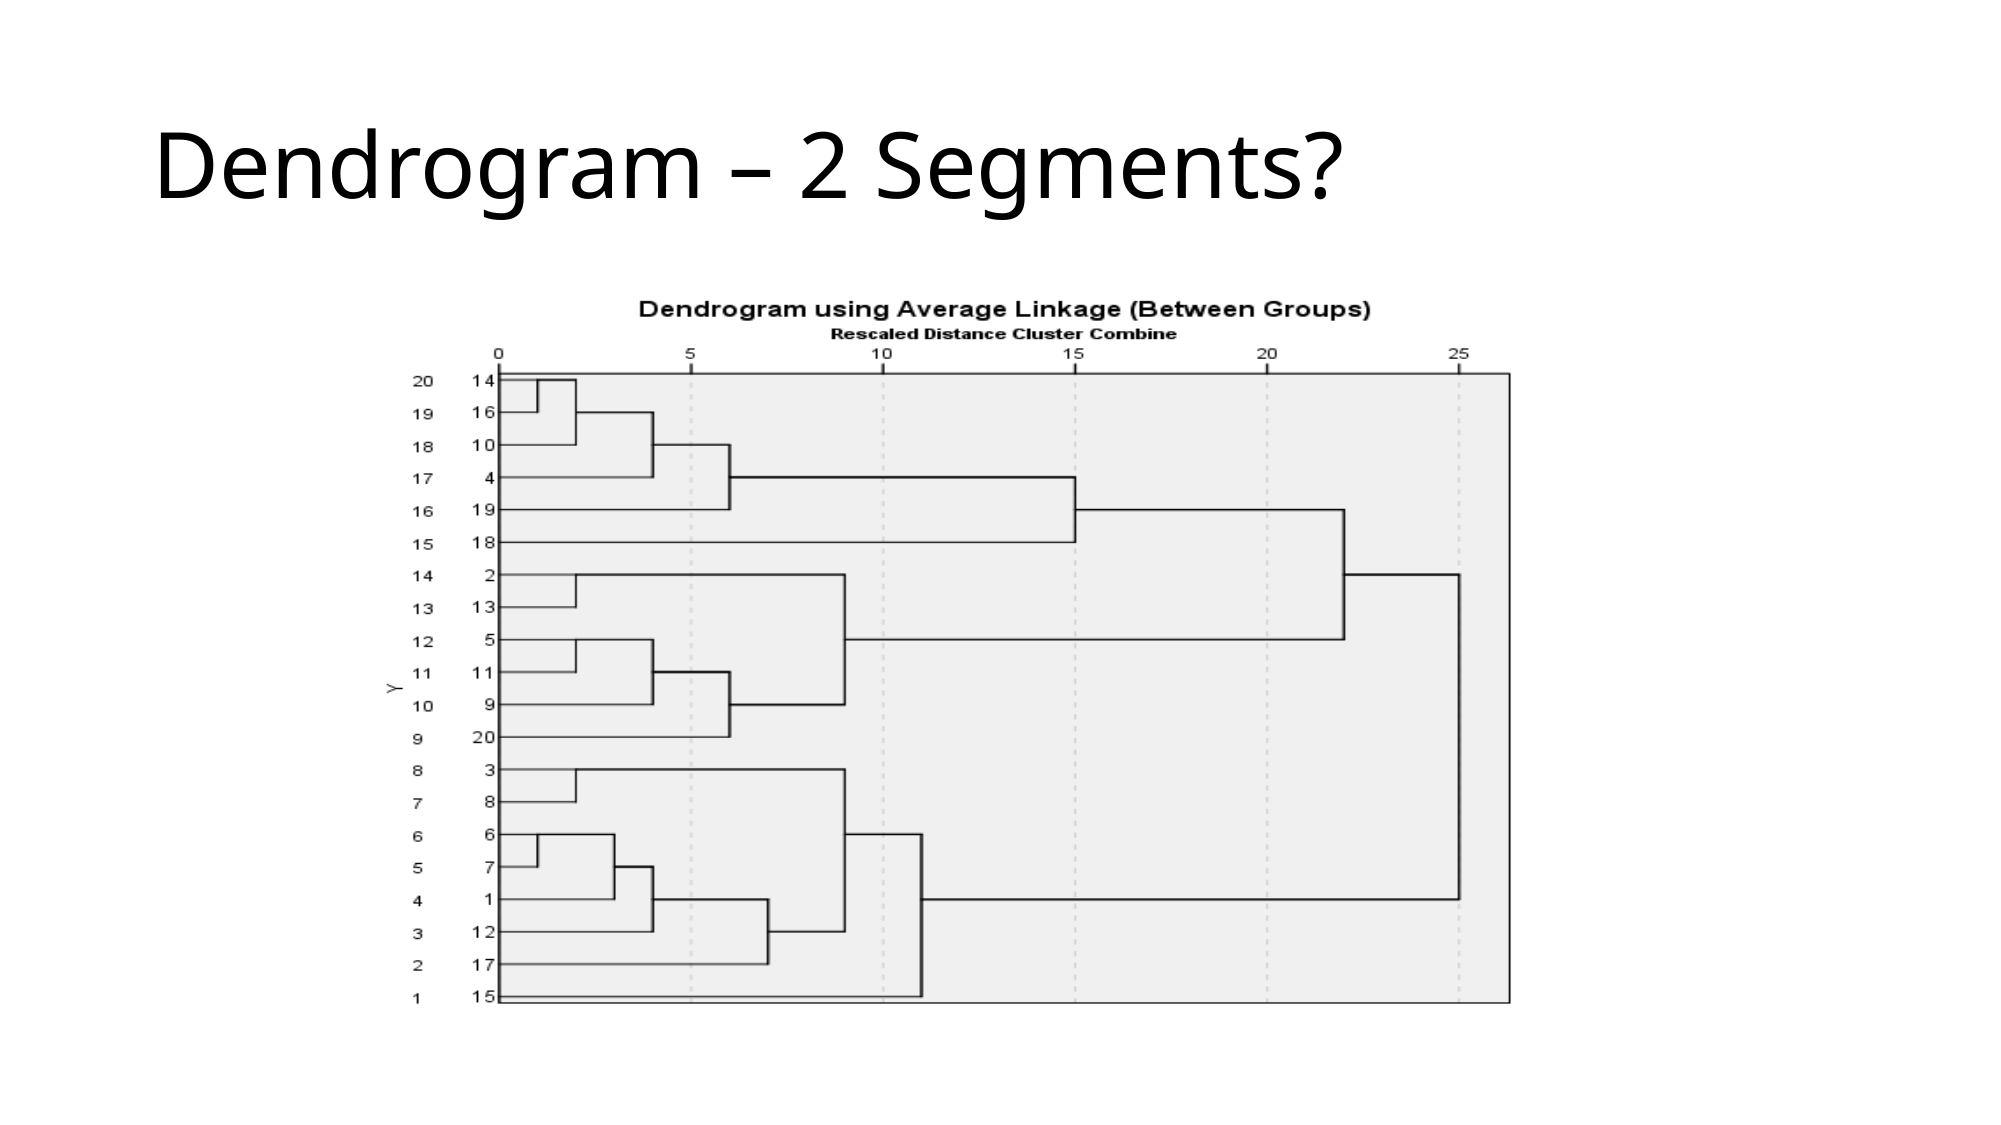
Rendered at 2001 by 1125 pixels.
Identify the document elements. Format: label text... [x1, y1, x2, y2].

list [374, 284, 1525, 1013]
title Dendrogram – 2 Segments? [137, 59, 1863, 278]
